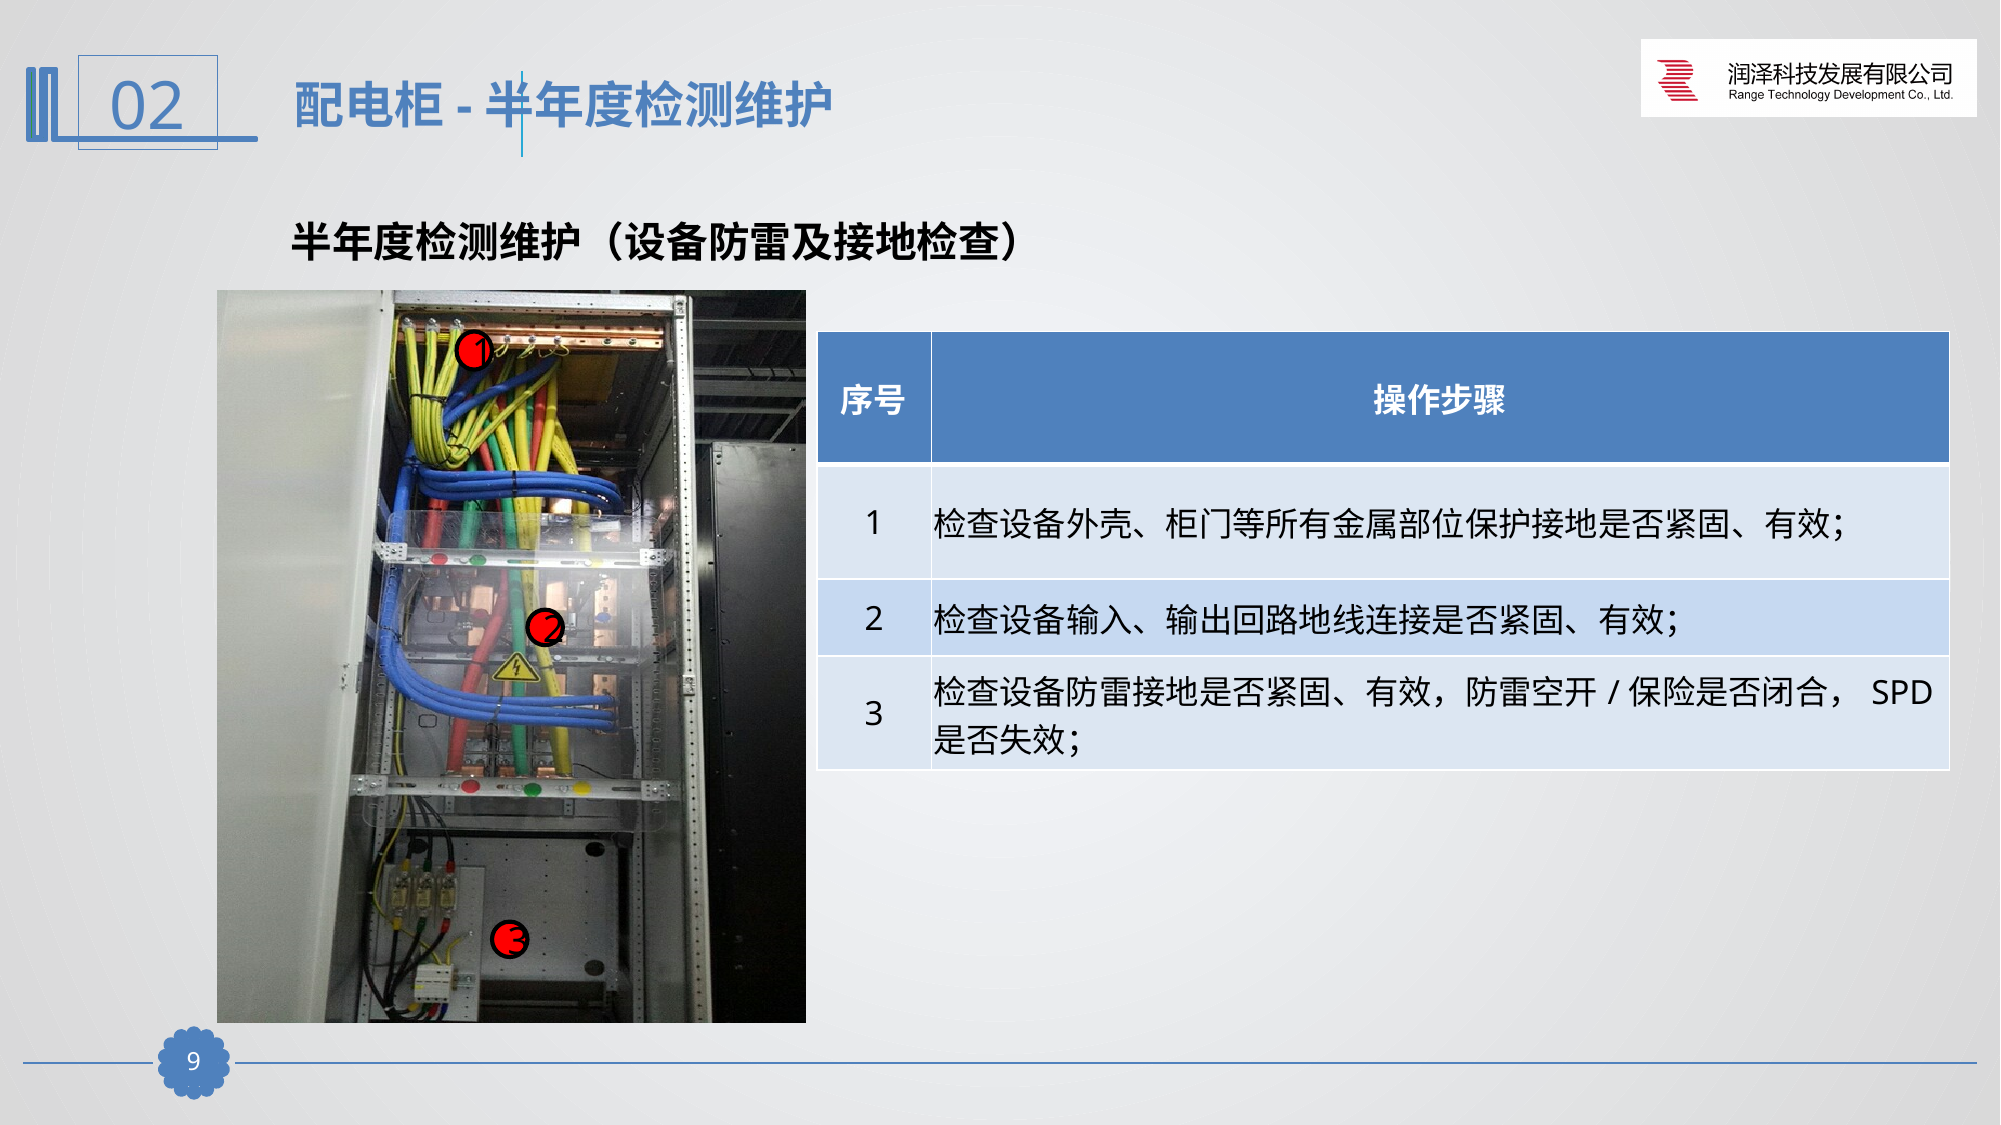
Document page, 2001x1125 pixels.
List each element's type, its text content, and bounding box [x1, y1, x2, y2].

table_header 序号 [818, 332, 931, 462]
table_cell 1 [818, 467, 931, 578]
table_cell 检查设备外壳、柜门等所有金属部位保护接地是否紧固、有效； [932, 467, 1949, 578]
table_cell 检查设备防雷接地是否紧固、有效，防雷空开/保险是否闭合，SPD是否失效； [932, 657, 1949, 769]
table_cell 2 [818, 580, 931, 655]
picture [217, 290, 807, 1023]
picture [1641, 39, 1977, 117]
table_cell 检查设备输入、输出回路地线连接是否紧固、有效； [932, 580, 1949, 655]
table_header 操作步骤 [932, 332, 1949, 462]
text_box 半年度检测维护（设备防雷及接地检查） [275, 208, 1201, 273]
text_box 配电柜-半年度检测维护 [279, 66, 1733, 142]
table_cell 3 [818, 657, 931, 769]
slide_number 8 [169, 1039, 218, 1086]
